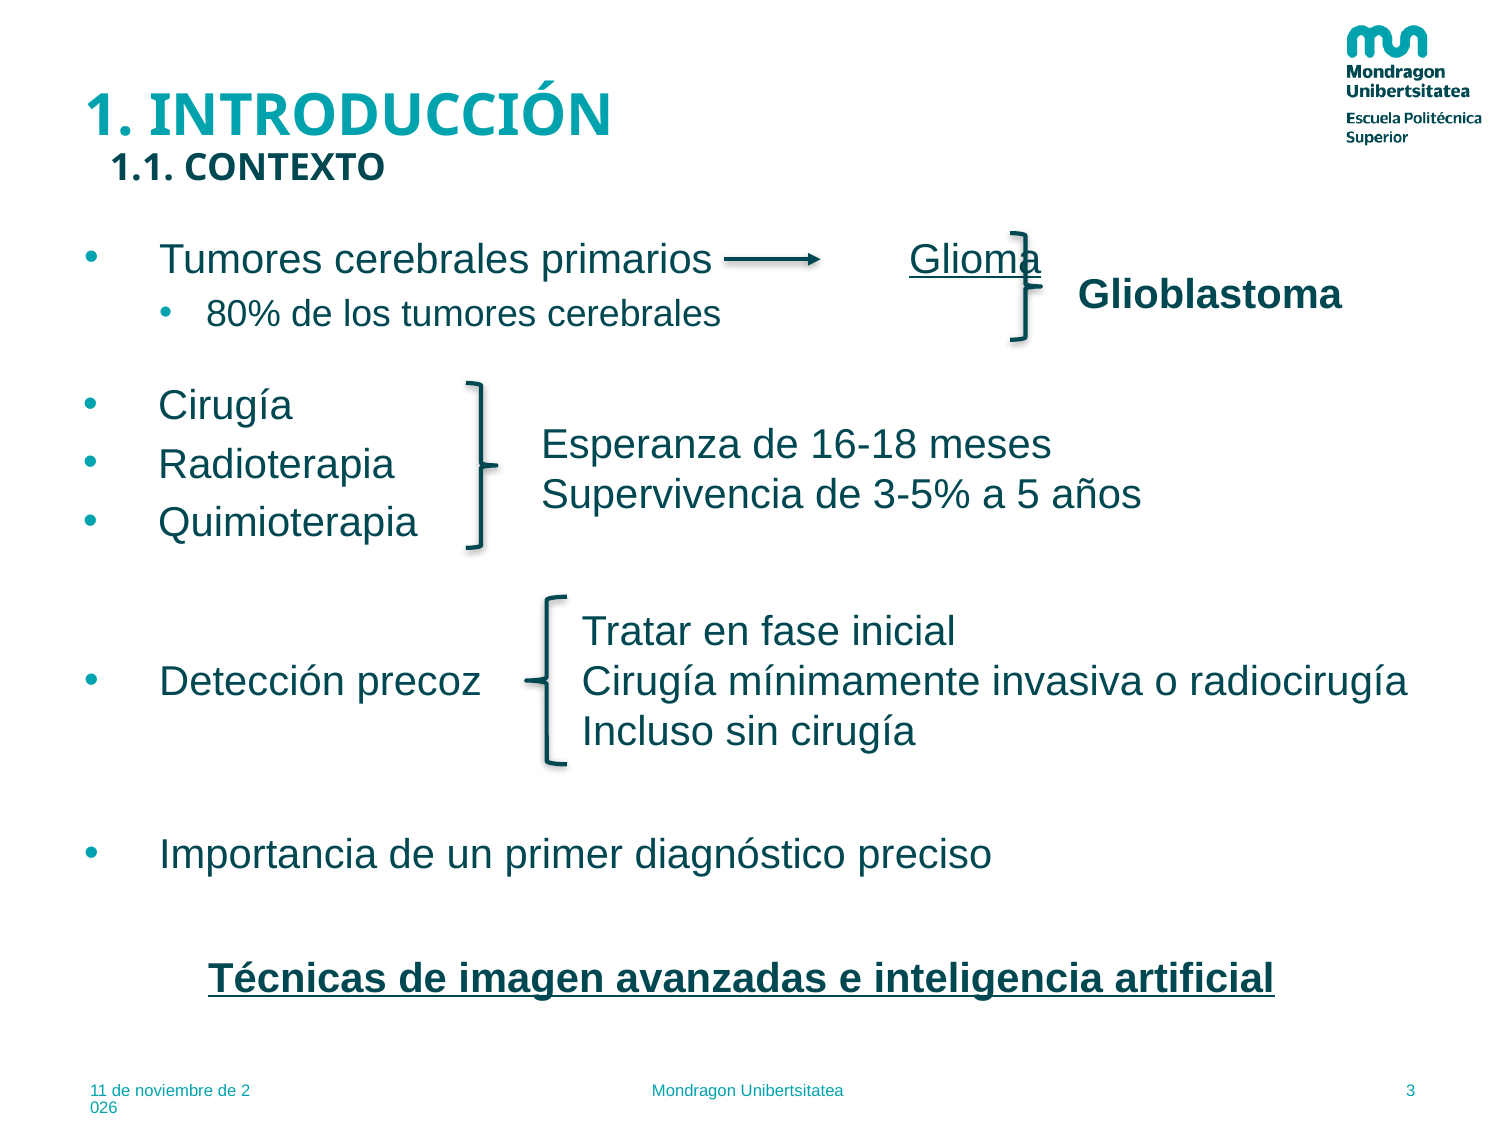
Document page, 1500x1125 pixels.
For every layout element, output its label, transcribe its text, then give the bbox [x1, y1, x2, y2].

text_box Glioblastoma [1063, 259, 1382, 325]
text_box Esperanza de 16-18 meses Supervivencia de 3-5% a 5 años [526, 409, 1250, 525]
slide_number 3 [1238, 1059, 1431, 1120]
title 1. INTRODUCCIÓN [69, 77, 1327, 148]
text_box Técnicas de imagen avanzadas e inteligencia artificial [193, 943, 1303, 1009]
list Tumores cerebrales primarios Glioma 80% de los tumores cerebrales [69, 223, 1404, 356]
picture [1320, 0, 1500, 170]
text_box 1.1. CONTEXTO [94, 130, 1353, 201]
text_box Cirugía Radioterapia Quimioterapia [68, 370, 503, 573]
text_box [524, 594, 567, 767]
text_box Tratar en fase inicial Cirugía mínimamente invasiva o radiocirugía Incluso sin cirugía [566, 596, 1449, 812]
text_box [1010, 230, 1043, 342]
footer Mondragon Unibertsitatea [356, 1059, 1140, 1120]
text_box Importancia de un primer diagnóstico preciso [69, 819, 1083, 912]
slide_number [75, 1059, 269, 1120]
text_box Detección precoz [69, 646, 504, 739]
